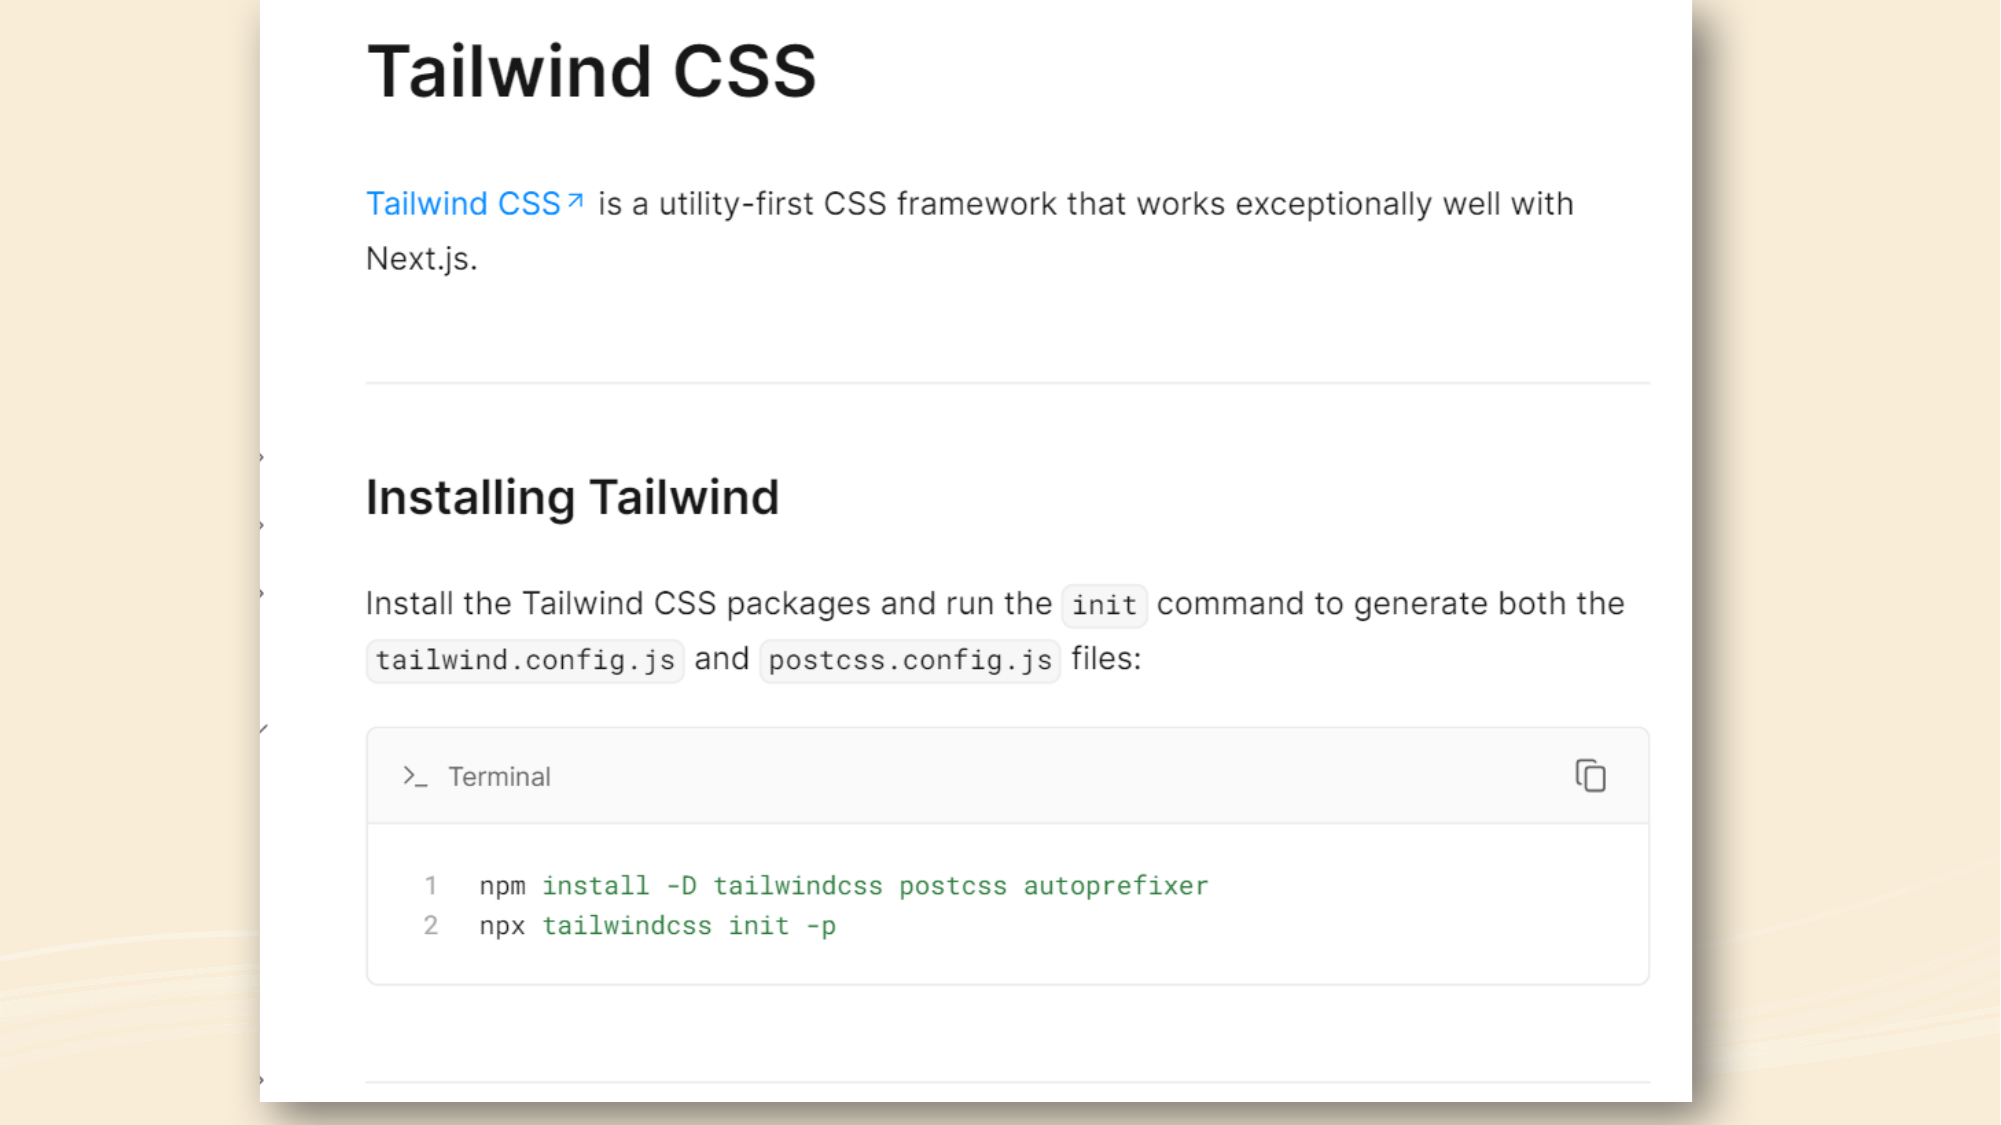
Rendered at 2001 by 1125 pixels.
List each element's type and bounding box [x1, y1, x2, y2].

picture [259, 0, 1693, 1102]
